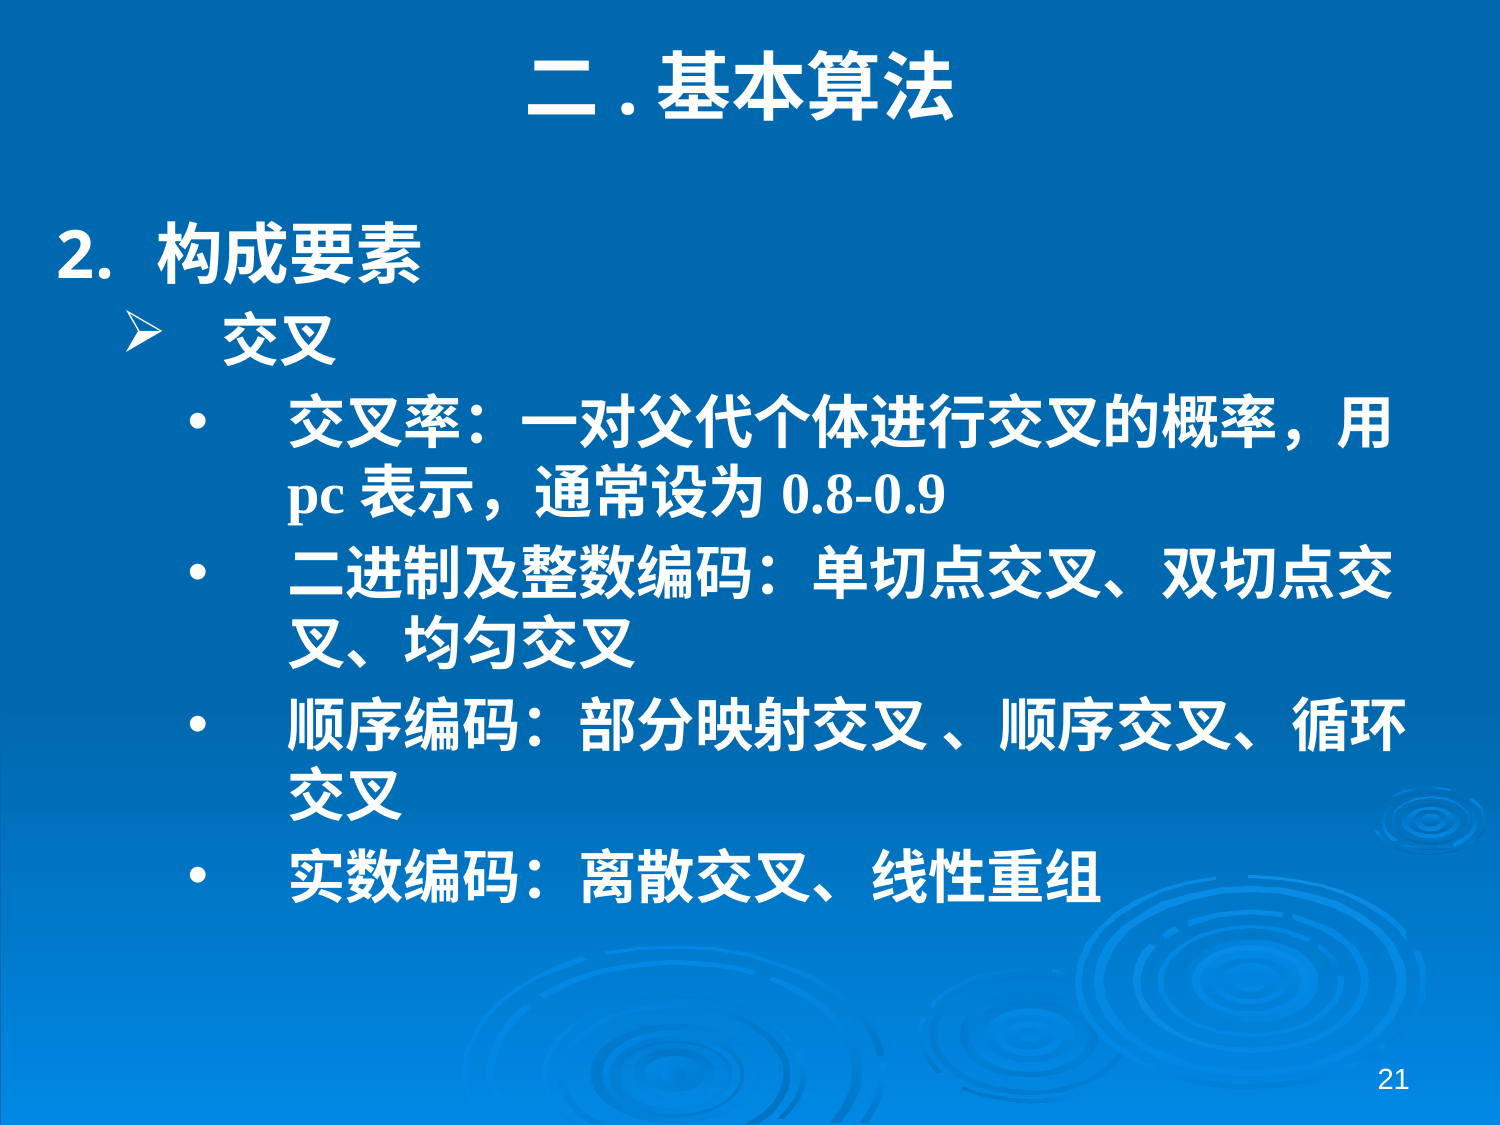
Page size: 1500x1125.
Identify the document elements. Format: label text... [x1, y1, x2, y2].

slide_number 21 [1074, 1059, 1426, 1103]
list 构成要素 交叉 交叉率：一对父代个体进行交叉的概率，用pc表示，通常设为0.8-0.9 二进制及整数编码：单切点交叉、双切点交叉、均匀交叉 顺序编码：部分映射交叉 、顺序交叉、循环交叉 实数编码：离散交叉、线性重组 [40, 219, 1460, 1059]
title 二.基本算法 [33, 30, 1448, 138]
